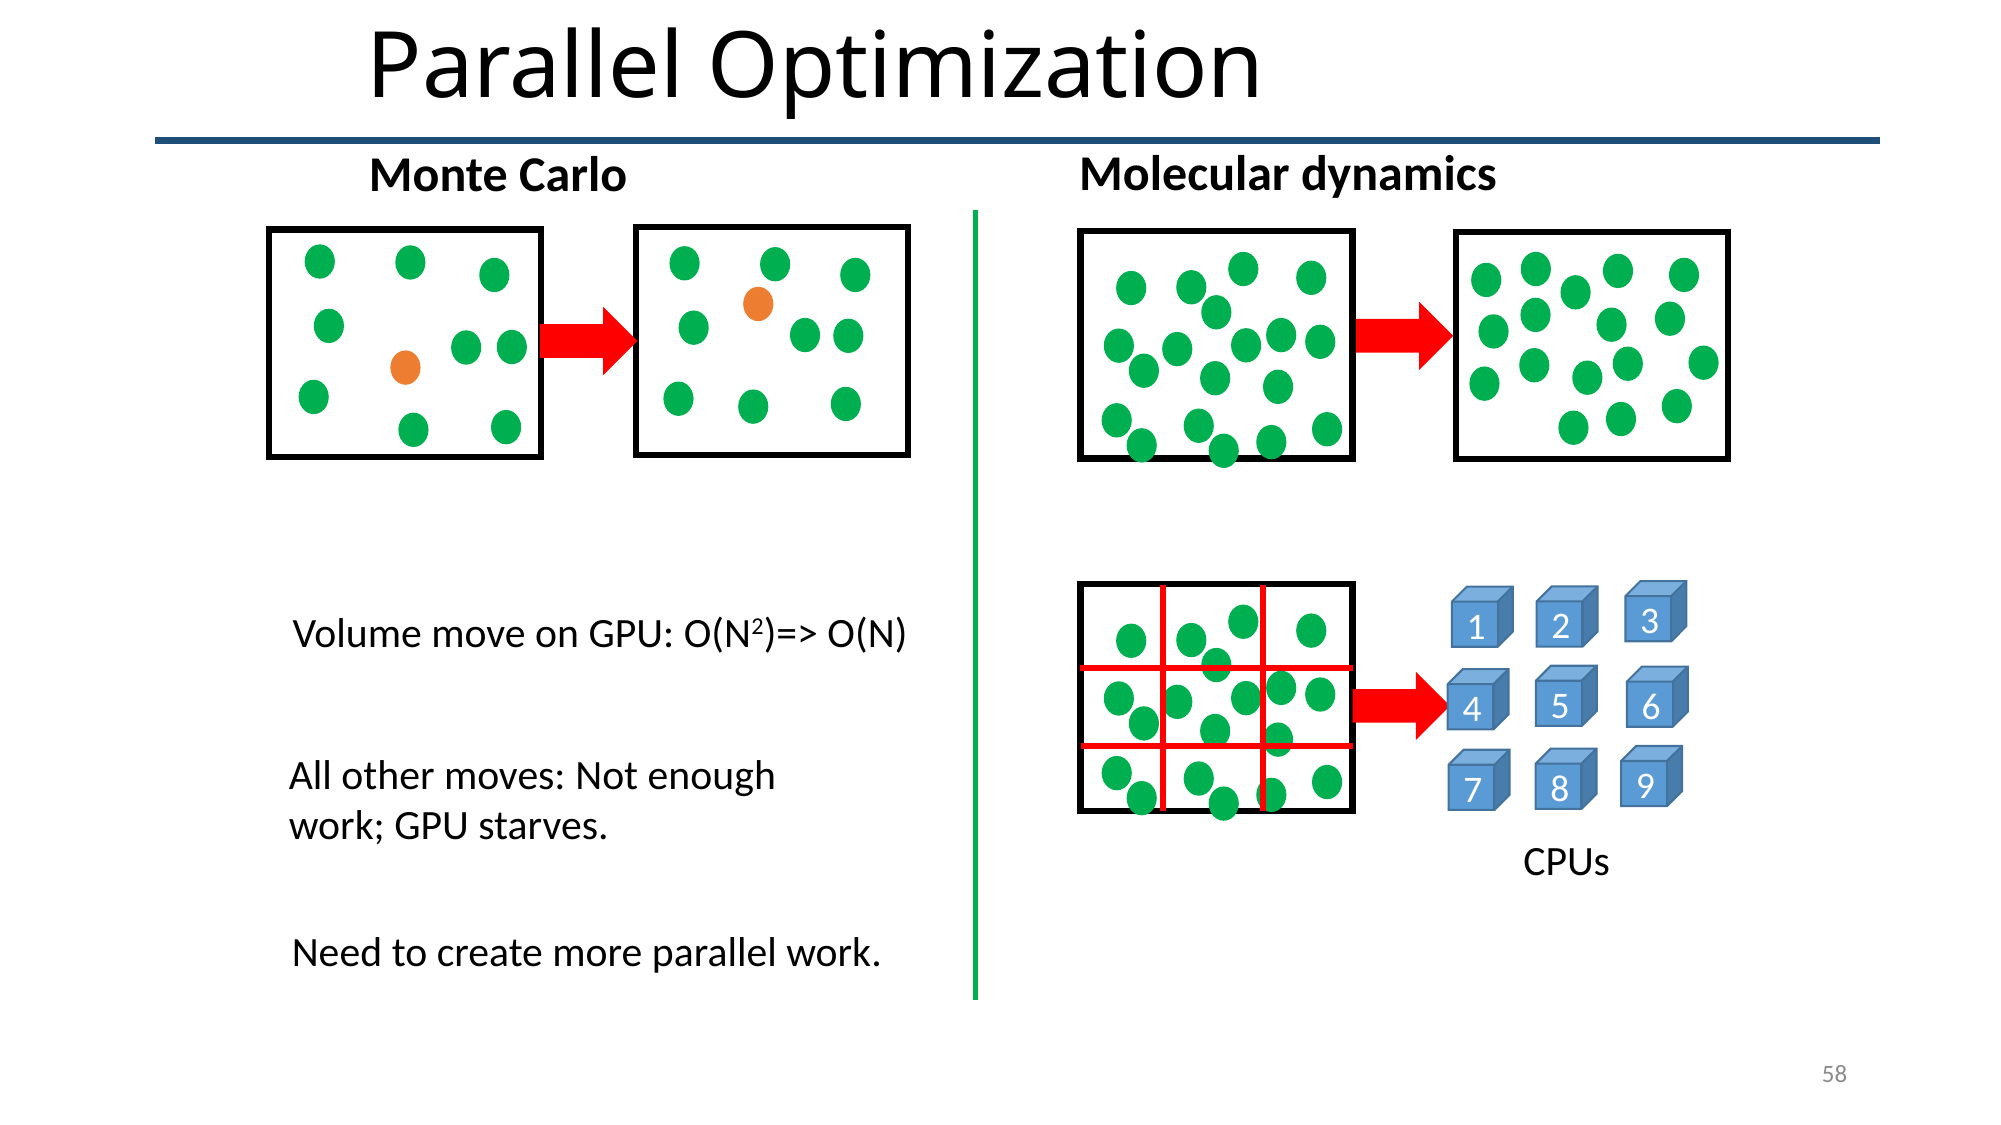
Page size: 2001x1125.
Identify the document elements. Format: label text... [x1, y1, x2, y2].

text_box [1183, 408, 1214, 443]
text_box [1183, 761, 1214, 796]
text_box [304, 244, 335, 279]
text_box [1455, 231, 1729, 460]
text_box [1256, 424, 1287, 460]
text_box [1602, 253, 1634, 289]
text_box [840, 257, 871, 293]
text_box [1311, 412, 1343, 447]
text_box [1572, 360, 1603, 395]
text_box [1560, 275, 1591, 310]
text_box [1103, 681, 1134, 716]
text_box [1661, 388, 1692, 424]
text_box [1128, 706, 1159, 741]
text_box 5 [1534, 664, 1598, 727]
text_box [1162, 331, 1193, 367]
text_box [1103, 328, 1134, 363]
text_box [669, 246, 700, 281]
slide_number 58 [1412, 1042, 1863, 1103]
text_box 7 [1447, 748, 1511, 811]
text_box [390, 350, 421, 385]
text_box 1 [1450, 585, 1514, 648]
text_box [1596, 307, 1627, 342]
text_box [1126, 428, 1157, 463]
text_box [1266, 722, 1294, 743]
text_box [1200, 361, 1231, 396]
text_box [1208, 433, 1239, 468]
text_box [539, 306, 638, 376]
text_box [1612, 346, 1643, 381]
text_box [1296, 260, 1327, 296]
text_box [1208, 786, 1239, 821]
text_box [830, 386, 861, 422]
text_box [313, 308, 344, 344]
text_box [1654, 301, 1686, 336]
text_box [1520, 297, 1551, 333]
text_box [1101, 755, 1132, 791]
text_box [1471, 262, 1502, 298]
text_box [1520, 251, 1551, 287]
text_box 3 [1624, 580, 1688, 643]
text_box [1256, 783, 1260, 806]
title Parallel Optimization [351, 0, 1646, 136]
text_box [1200, 713, 1231, 743]
text_box [1116, 270, 1147, 306]
text_box 8 [1534, 747, 1598, 810]
text_box [1688, 345, 1719, 380]
table_cell 0.700 [1452, 671, 1504, 683]
text_box [1266, 777, 1287, 813]
text_box [1201, 295, 1232, 330]
text_box 2 [1535, 585, 1599, 648]
text_box [1202, 671, 1231, 683]
text_box Volume move on GPU: O(N2)=> O(N) [277, 598, 923, 663]
text_box [833, 318, 864, 354]
text_box 6 [1625, 665, 1689, 728]
text_box [1231, 328, 1262, 363]
table_cell 15.480 [1541, 588, 1593, 600]
text_box Molecular dynamics [1064, 144, 1513, 209]
text_box [1266, 317, 1297, 353]
text_box [635, 226, 909, 456]
text_box [479, 257, 510, 293]
text_box [395, 245, 426, 280]
text_box [1305, 677, 1336, 712]
text_box [1305, 324, 1336, 359]
text_box [789, 317, 821, 353]
text_box [1079, 583, 1354, 812]
text_box [1166, 684, 1193, 720]
text_box [1668, 257, 1700, 293]
text_box [663, 381, 694, 416]
text_box [1355, 301, 1454, 370]
table_cell 0.295 [1453, 751, 1505, 763]
text_box [1469, 366, 1500, 401]
text_box [1266, 671, 1297, 706]
text_box [738, 389, 769, 424]
text_box 9 [1620, 744, 1684, 808]
text_box [1176, 622, 1207, 658]
table_cell 0.482 [1631, 668, 1683, 680]
table_cell 0.769 [1540, 750, 1592, 762]
text_box [1558, 410, 1589, 445]
table_cell 0.616 [1456, 588, 1508, 600]
text_box [496, 329, 527, 365]
table_cell 0.820 [1626, 748, 1677, 759]
text_box [1311, 764, 1343, 800]
text_box All other moves: Not enough work; GPU starves. [274, 740, 809, 855]
text_box [1231, 680, 1260, 716]
text_box [760, 247, 791, 282]
text_box [1176, 270, 1207, 305]
text_box CPUs [1508, 826, 1625, 892]
text_box [743, 286, 774, 322]
text_box Need to create more parallel work. [277, 917, 898, 983]
text_box [1478, 314, 1509, 349]
text_box [1116, 623, 1147, 658]
text_box [1262, 369, 1294, 405]
text_box [1352, 671, 1446, 741]
text_box [1101, 403, 1132, 438]
text_box [1228, 251, 1259, 287]
text_box [268, 229, 542, 458]
text_box Monte Carlo [354, 144, 643, 209]
text_box [1079, 230, 1354, 460]
text_box [1519, 348, 1550, 383]
text_box [298, 379, 329, 415]
text_box [1605, 401, 1637, 437]
text_box [451, 330, 482, 365]
table_cell 0.390 [1541, 667, 1592, 679]
text_box [1266, 749, 1291, 757]
text_box Molecular dynamics [1064, 133, 1513, 137]
text_box [1201, 647, 1232, 665]
text_box [491, 409, 522, 445]
text_box [1126, 780, 1157, 816]
text_box [1128, 353, 1159, 388]
text_box [678, 310, 709, 345]
table_cell 18.196 [1629, 583, 1681, 595]
text_box [1228, 604, 1259, 639]
text_box 4 [1446, 668, 1510, 731]
text_box [1296, 613, 1327, 648]
text_box [398, 412, 429, 448]
